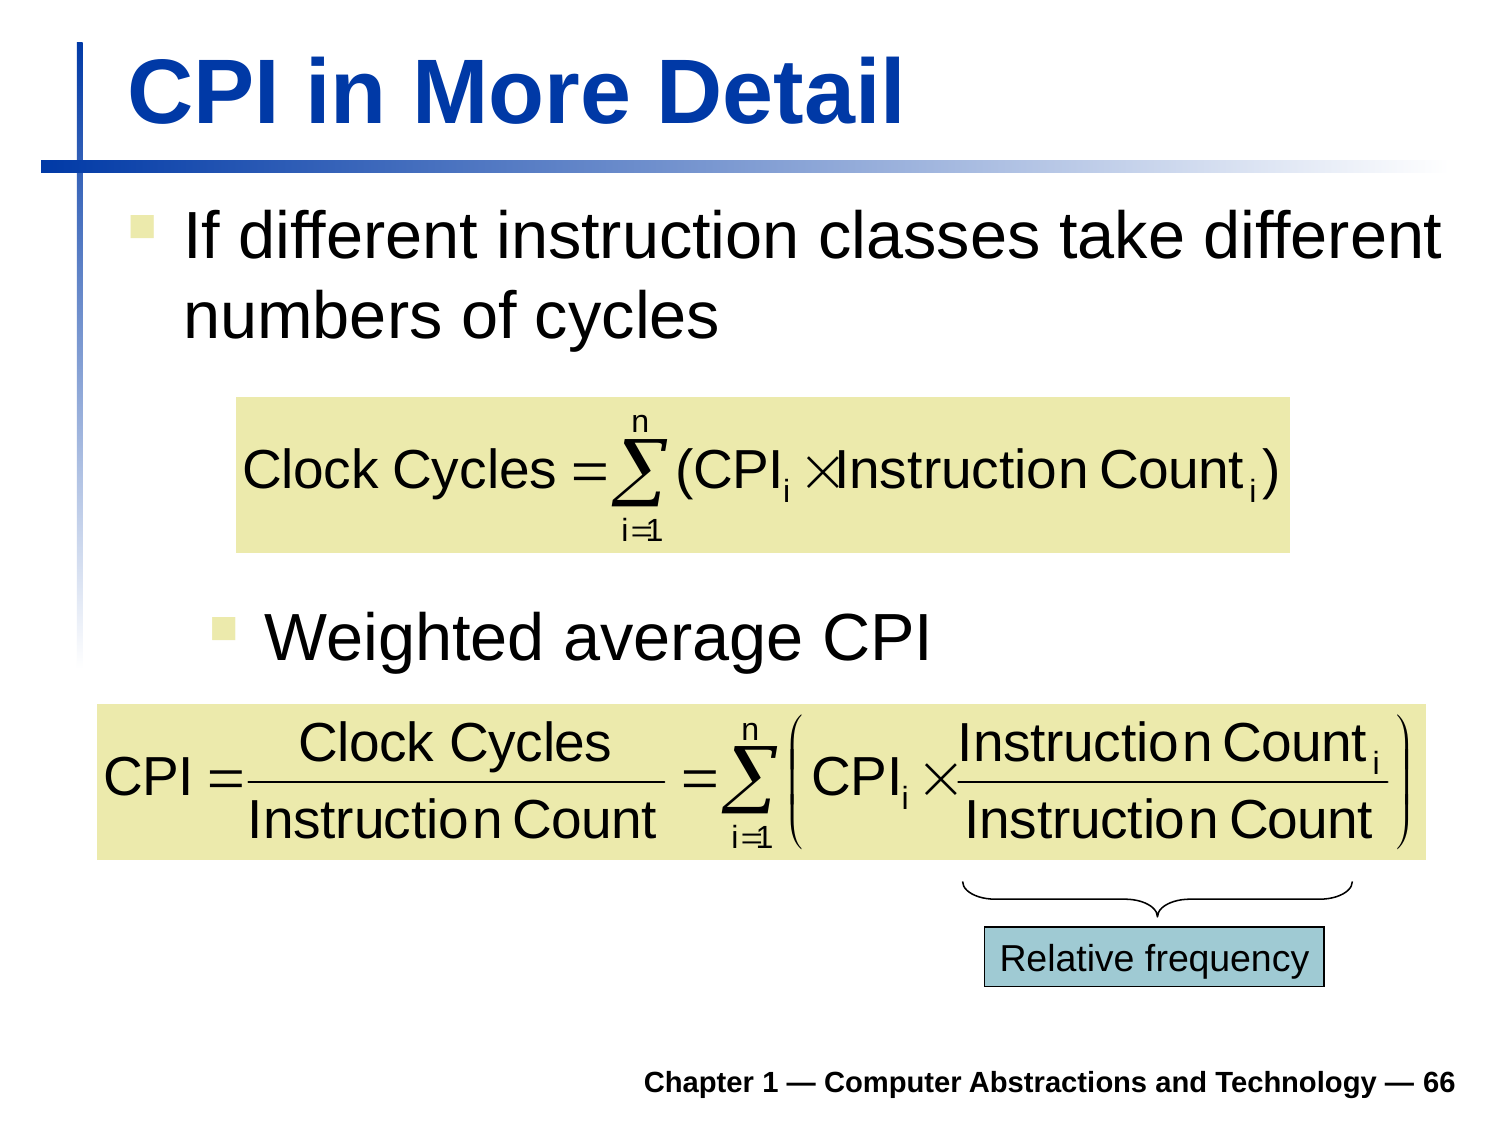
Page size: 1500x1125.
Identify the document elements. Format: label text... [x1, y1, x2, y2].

list If different instruction classes take different numbers of cycles [112, 184, 1469, 387]
footer Chapter 1 — Computer Abstractions and Technology — 66 [277, 1046, 1471, 1106]
text_box Weighted average CPI [193, 586, 1469, 693]
text_box [962, 881, 1353, 917]
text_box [96, 703, 1427, 861]
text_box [235, 396, 1291, 554]
text_box Relative frequency [984, 926, 1325, 987]
title CPI in More Detail [112, 23, 1468, 149]
